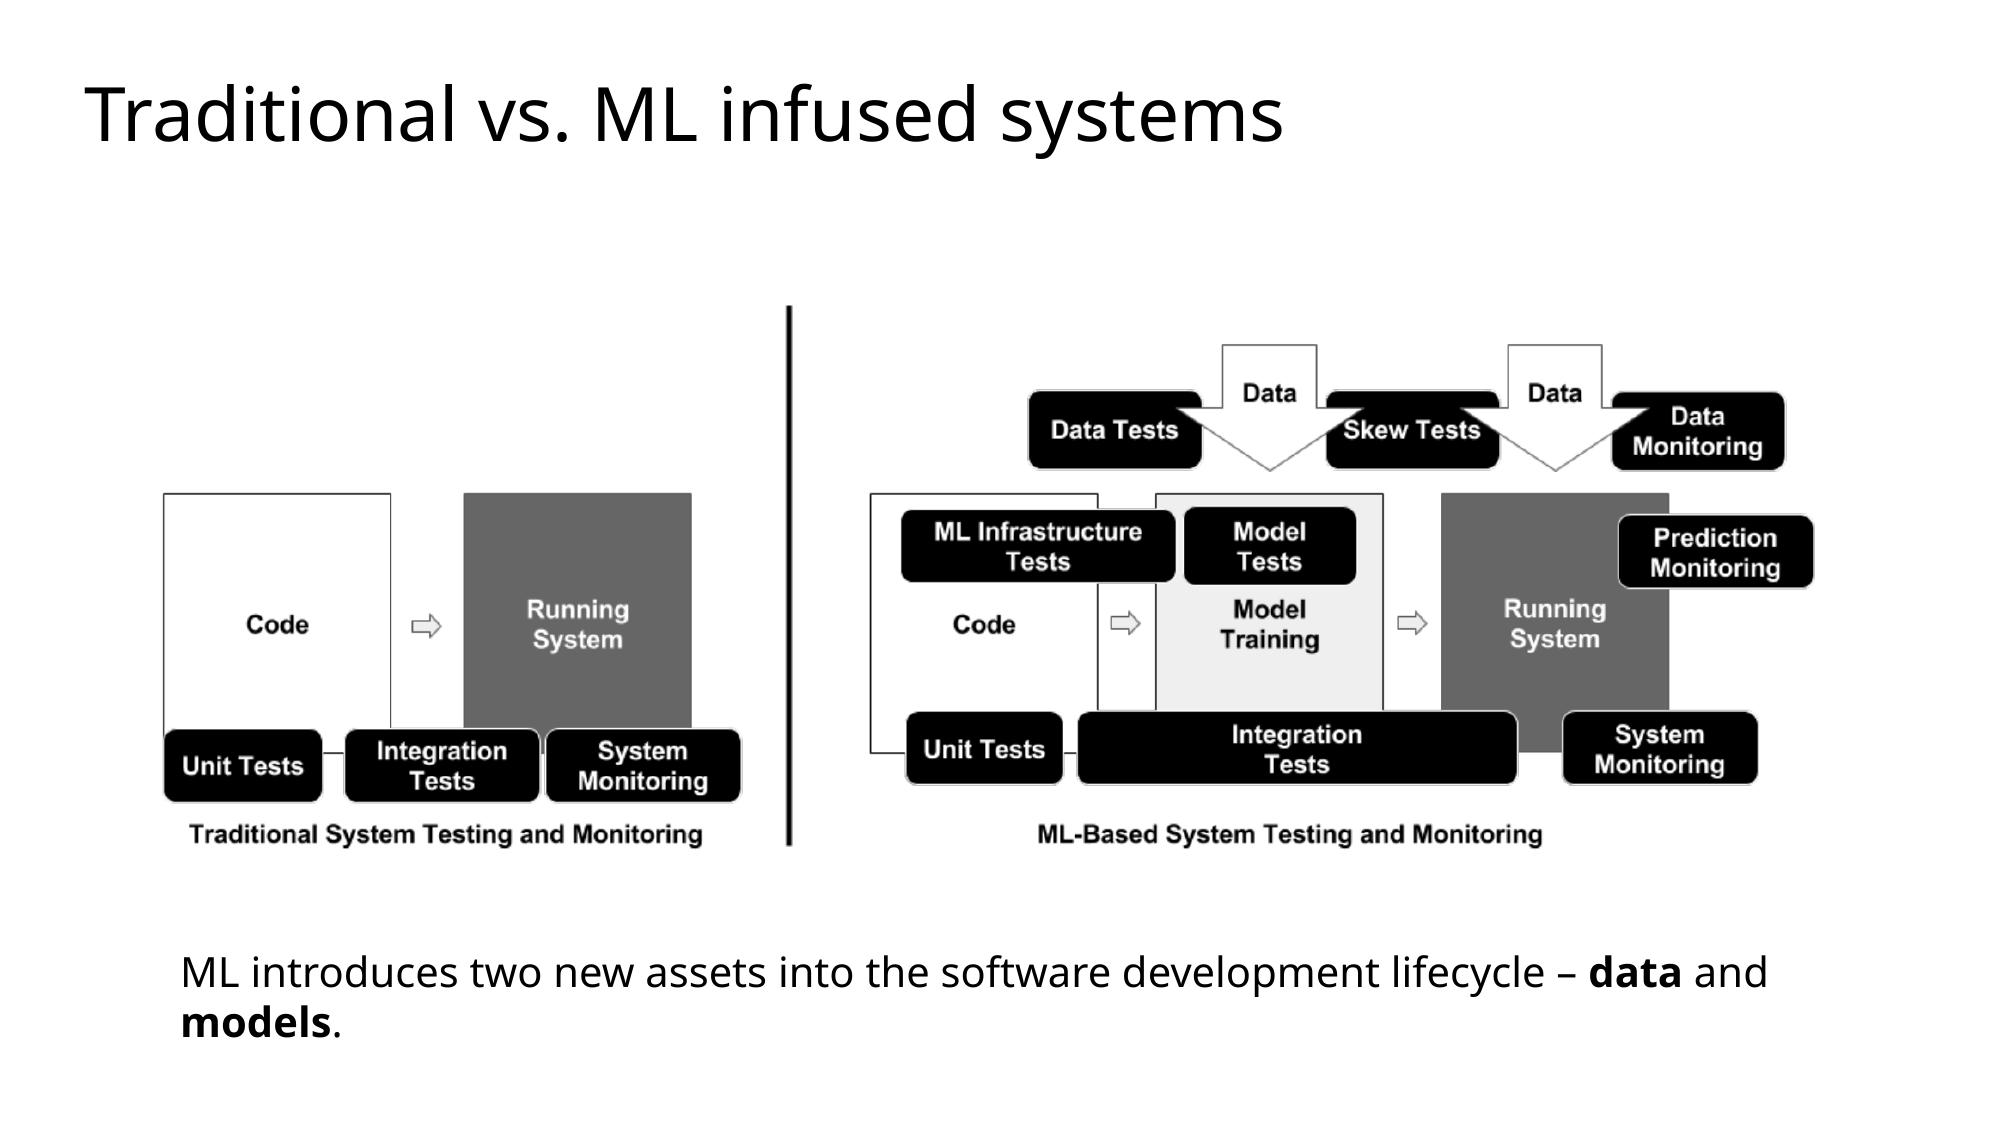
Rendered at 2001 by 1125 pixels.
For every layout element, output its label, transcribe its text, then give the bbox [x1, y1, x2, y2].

title Traditional vs. ML infused systems [69, 49, 1930, 172]
picture [110, 293, 1832, 876]
text_box ML introduces two new assets into the software development lifecycle – data and models. [180, 946, 1876, 1047]
